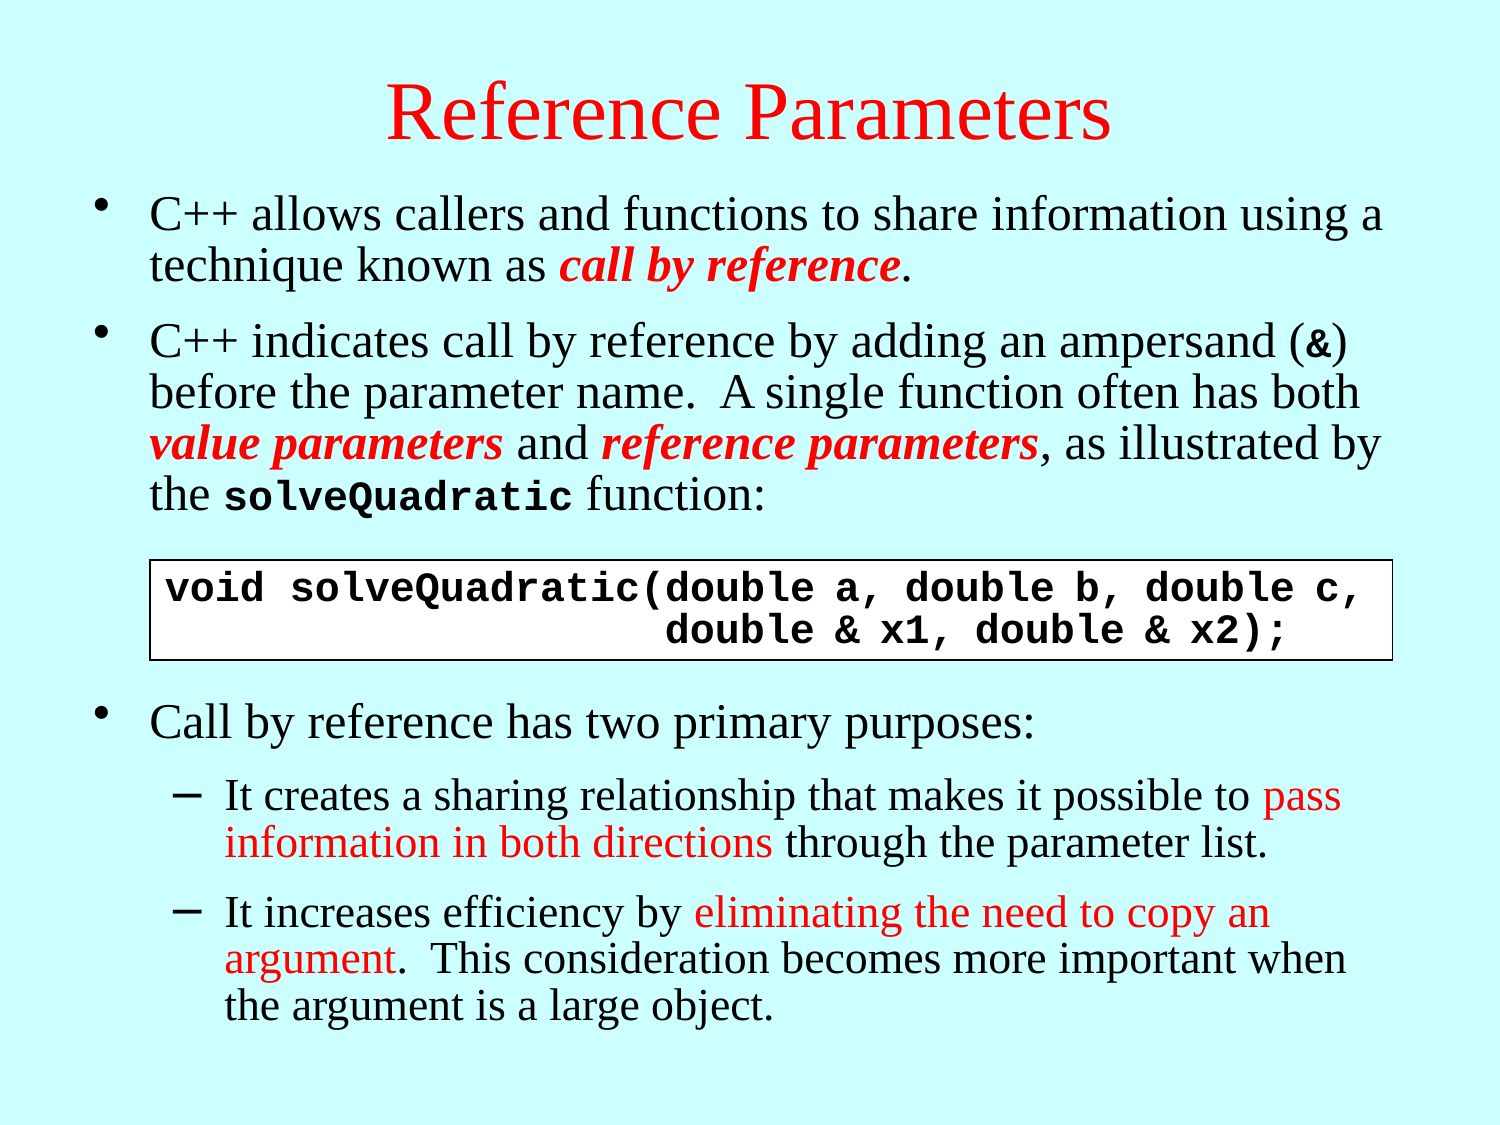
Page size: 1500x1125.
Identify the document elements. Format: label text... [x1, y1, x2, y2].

title Reference Parameters [0, 12, 1500, 201]
text_box C++ allows callers and functions to share information using a technique known as call by reference. C++ indicates call by reference by adding an ampersand (&) before the parameter name. A single function often has both value parameters and reference parameters, as illustrated by the solveQuadratic function: Call by reference has two primary purposes: It creates a sharing relationship that makes it possible to pass information in both directions through the parameter list. It increases efficiency by eliminating the need to copy an argument. This consideration becomes more important when the argument is a large object. [78, 182, 1412, 1088]
